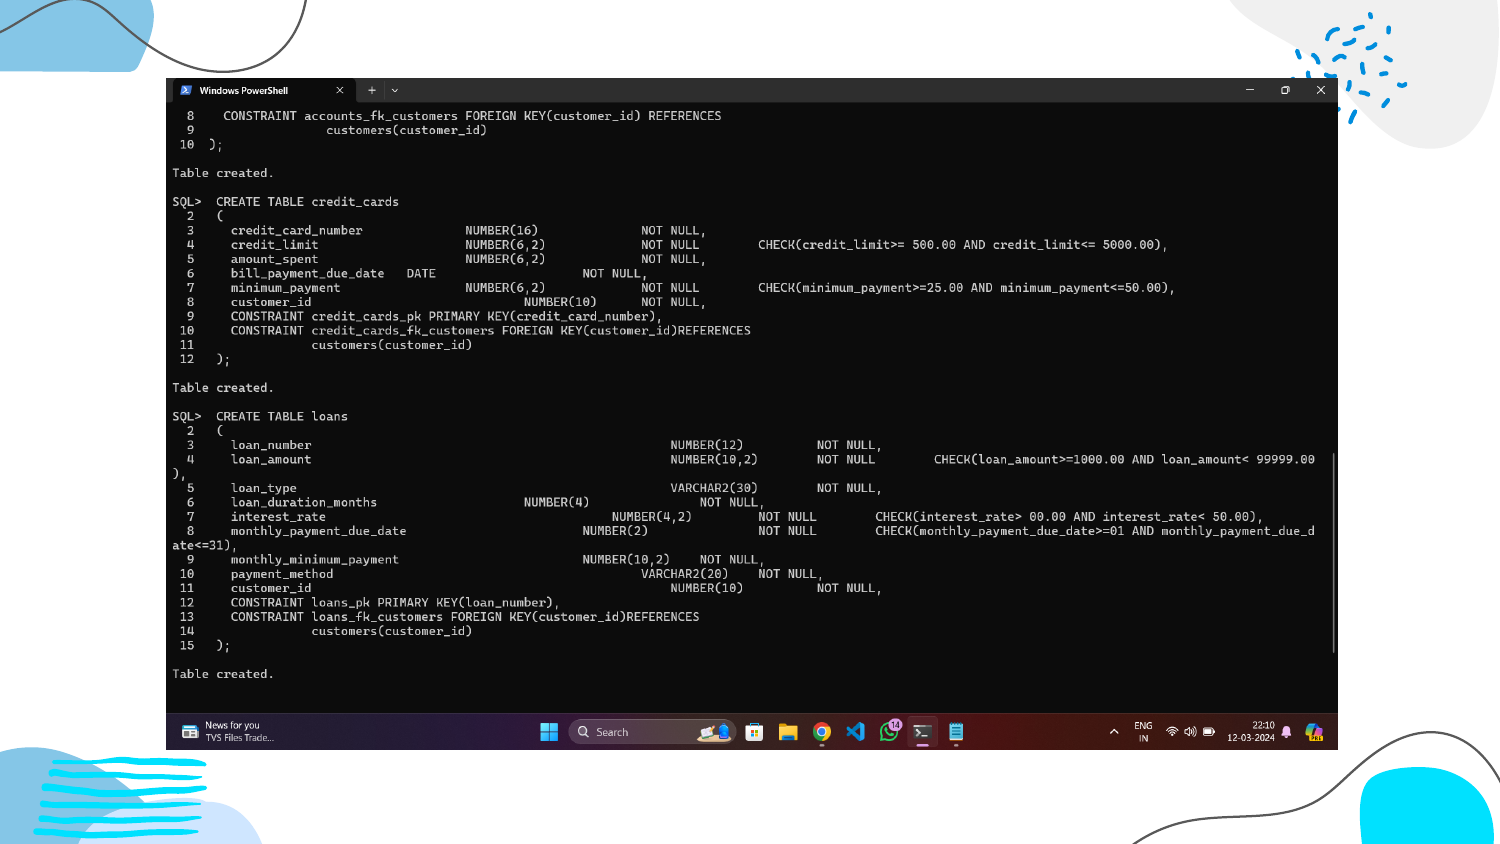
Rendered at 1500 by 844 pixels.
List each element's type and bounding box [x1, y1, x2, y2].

picture [165, 77, 1338, 751]
